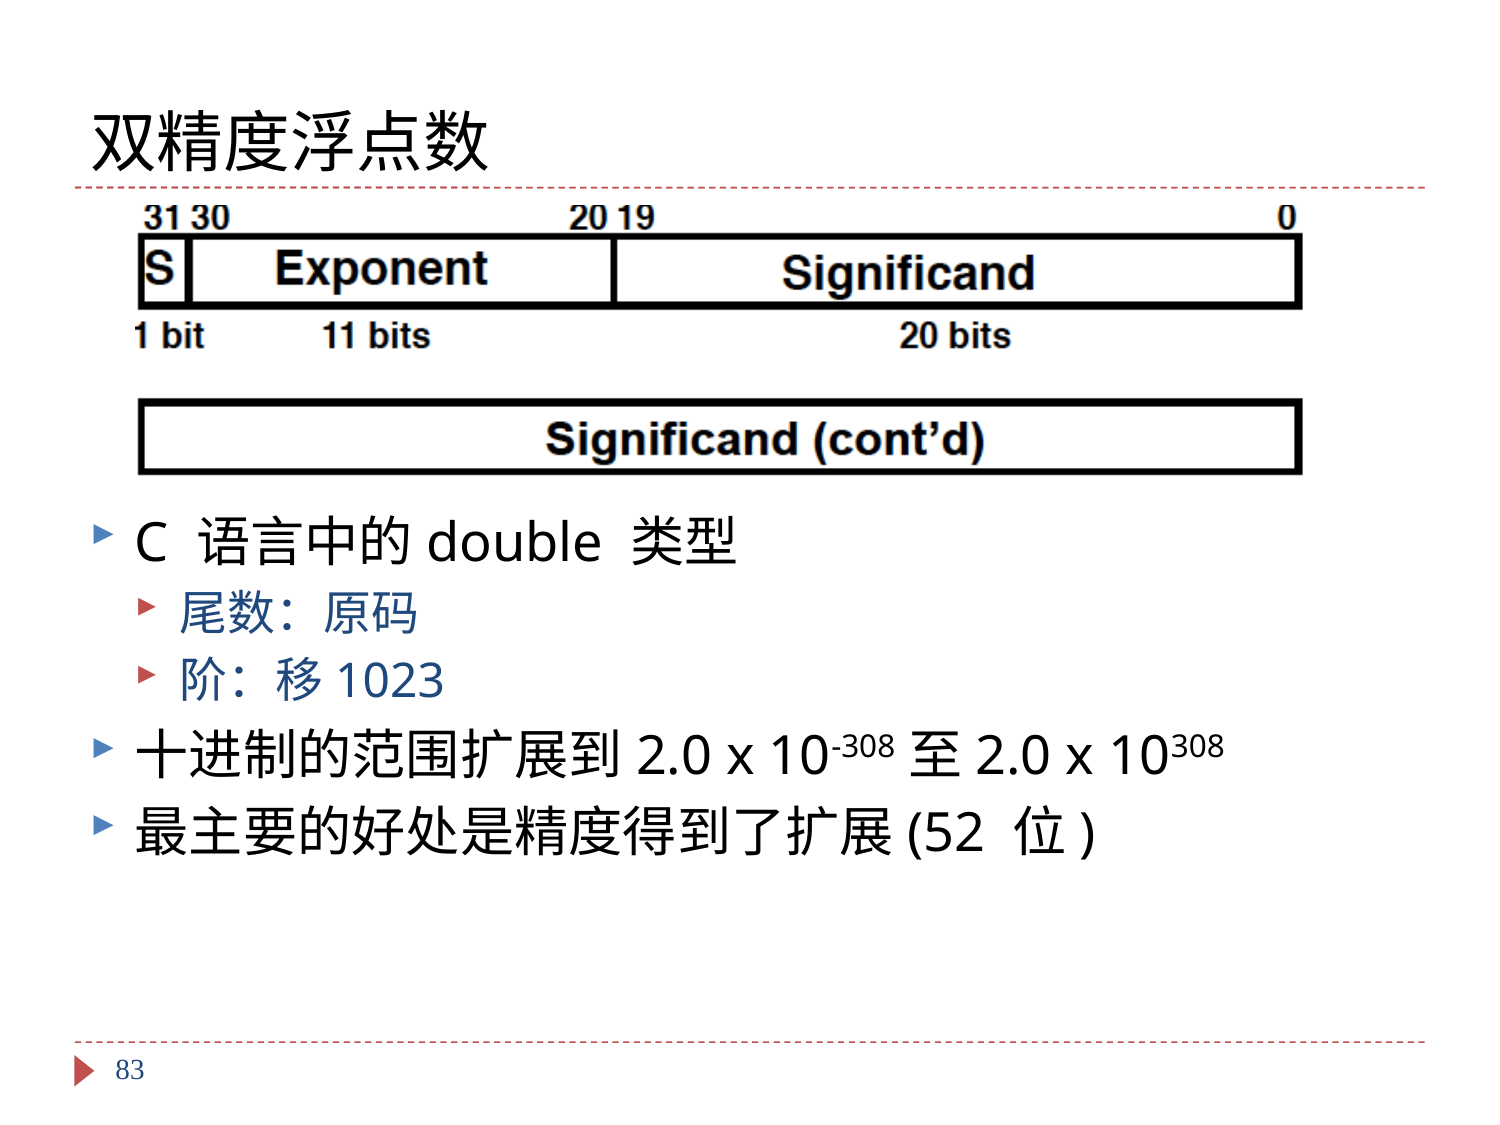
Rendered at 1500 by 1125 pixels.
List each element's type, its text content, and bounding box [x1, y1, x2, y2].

title 双精度浮点数 [75, 24, 1425, 188]
picture [135, 205, 1308, 482]
list C 语言中的double 类型 尾数：原码 阶：移1023 十进制的范围扩展到2.0 x 10-308至2.0 x 10308 最主要的好处是精度得到了扩展(52 位) [75, 499, 1425, 1006]
slide_number 83 [100, 1042, 426, 1103]
